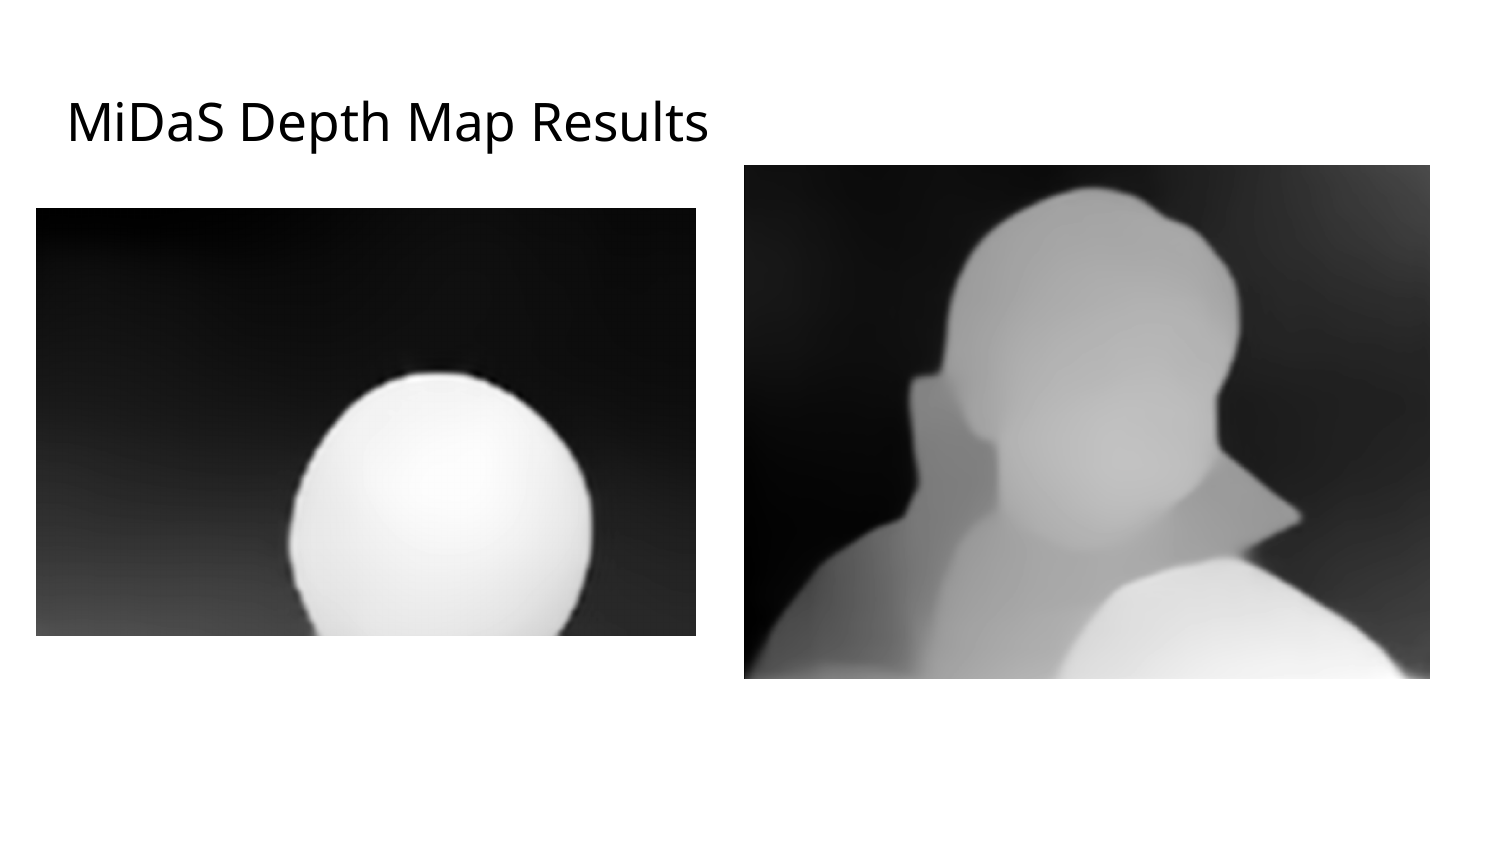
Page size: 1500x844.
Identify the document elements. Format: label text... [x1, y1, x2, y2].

picture [743, 165, 1430, 679]
picture [36, 208, 696, 636]
title MiDaS Depth Map Results [51, 72, 1449, 167]
